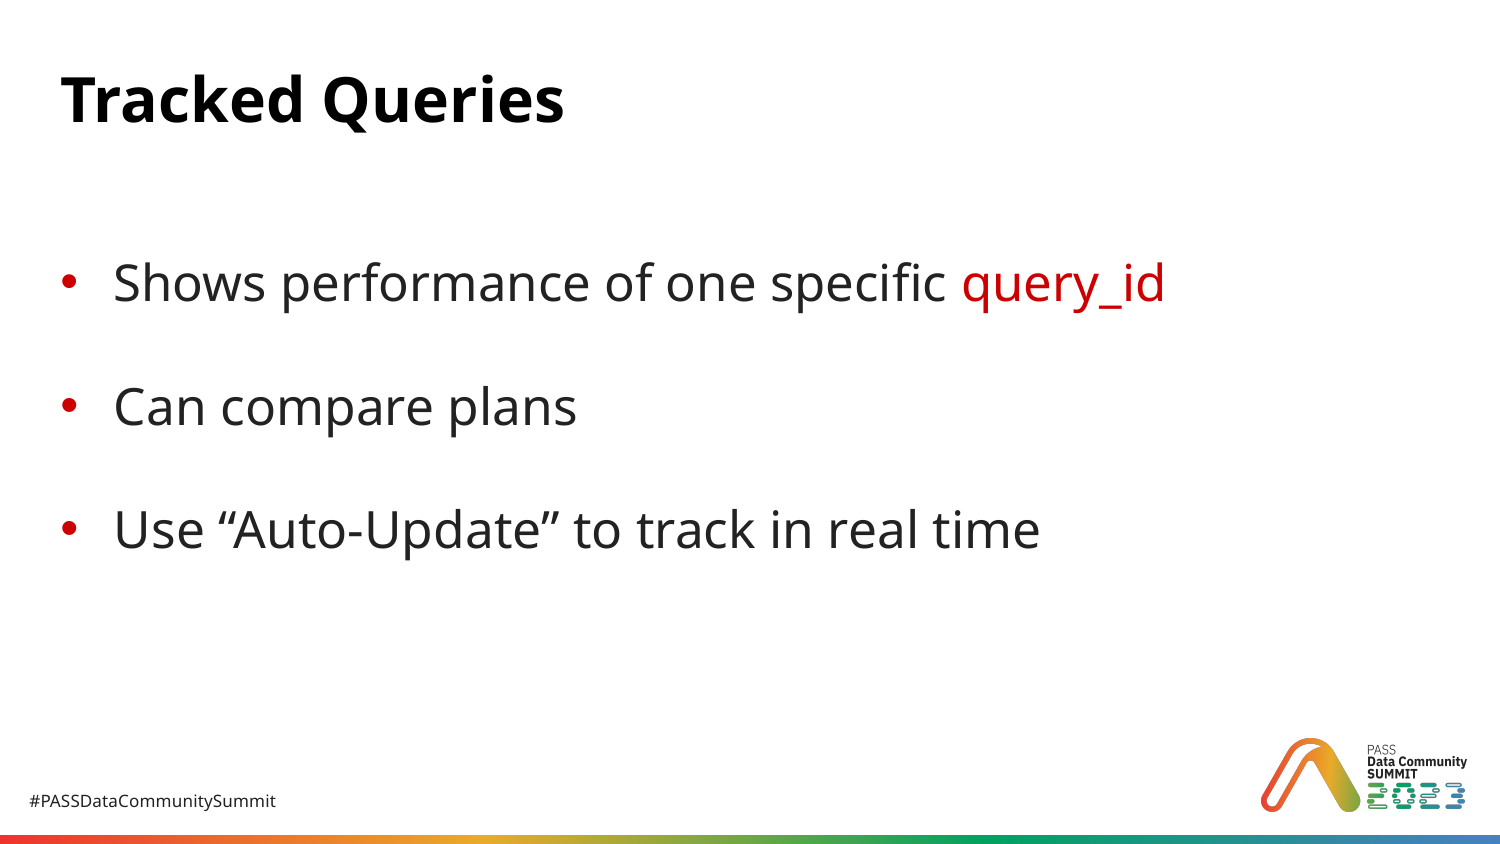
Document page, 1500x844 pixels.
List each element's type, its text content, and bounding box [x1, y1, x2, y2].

picture [0, 835, 1500, 844]
text_box Can compare plans [45, 347, 1319, 443]
text_box Use “Auto-Update” to track in real time [45, 470, 1319, 567]
title Tracked Queries [45, 60, 1205, 224]
picture [1261, 738, 1467, 812]
list Shows performance of one specific query_id [45, 224, 1319, 320]
